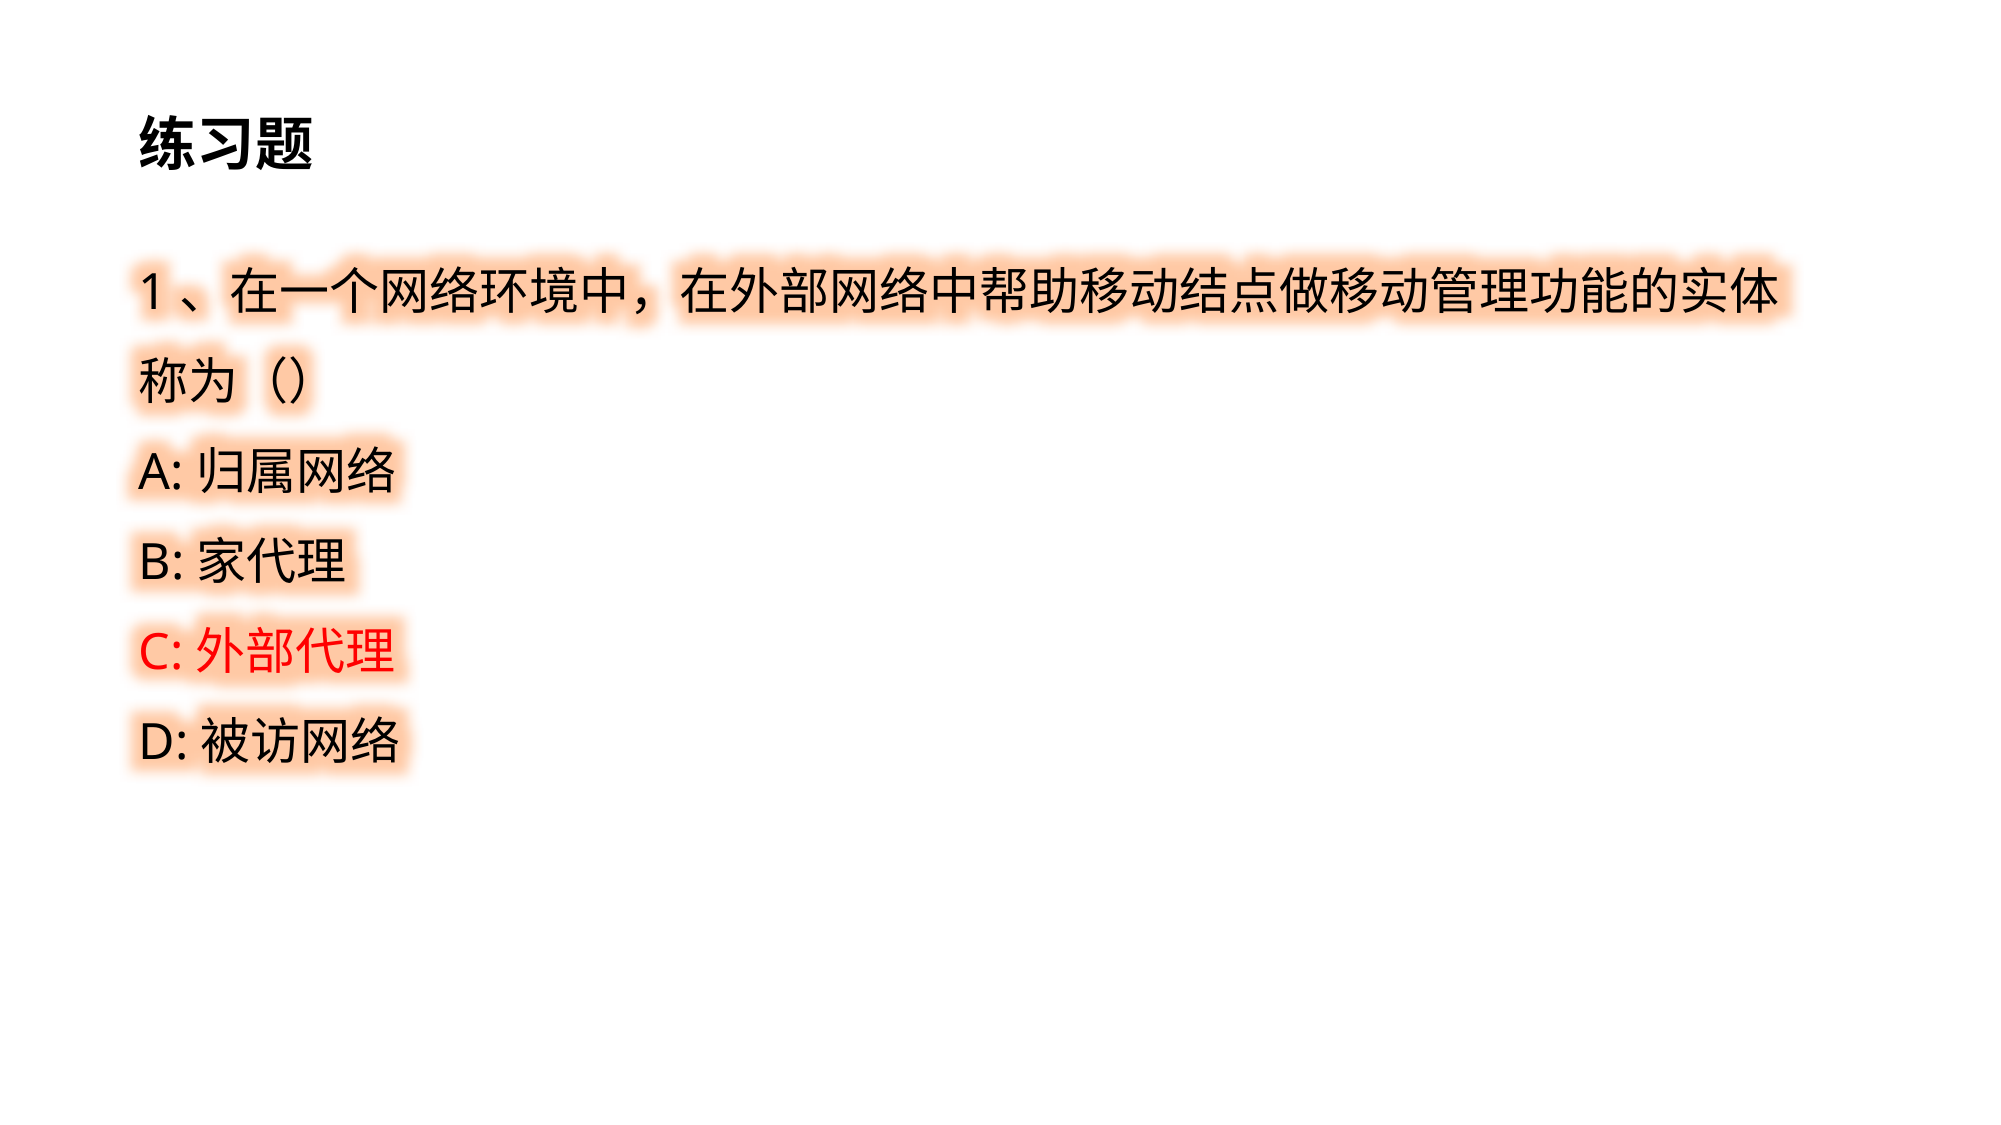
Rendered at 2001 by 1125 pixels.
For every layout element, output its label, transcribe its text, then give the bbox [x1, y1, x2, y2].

text_box 1、在一个网络环境中，在外部网络中帮助移动结点做移动管理功能的实体称为（） A:归属网络 B:家代理 C:外部代理 D:被访网络 [120, 219, 1839, 1047]
text_box 2 [113, 212, 1847, 1055]
text_box 练习题 [120, 97, 1568, 187]
text_box [117, 216, 1843, 1051]
